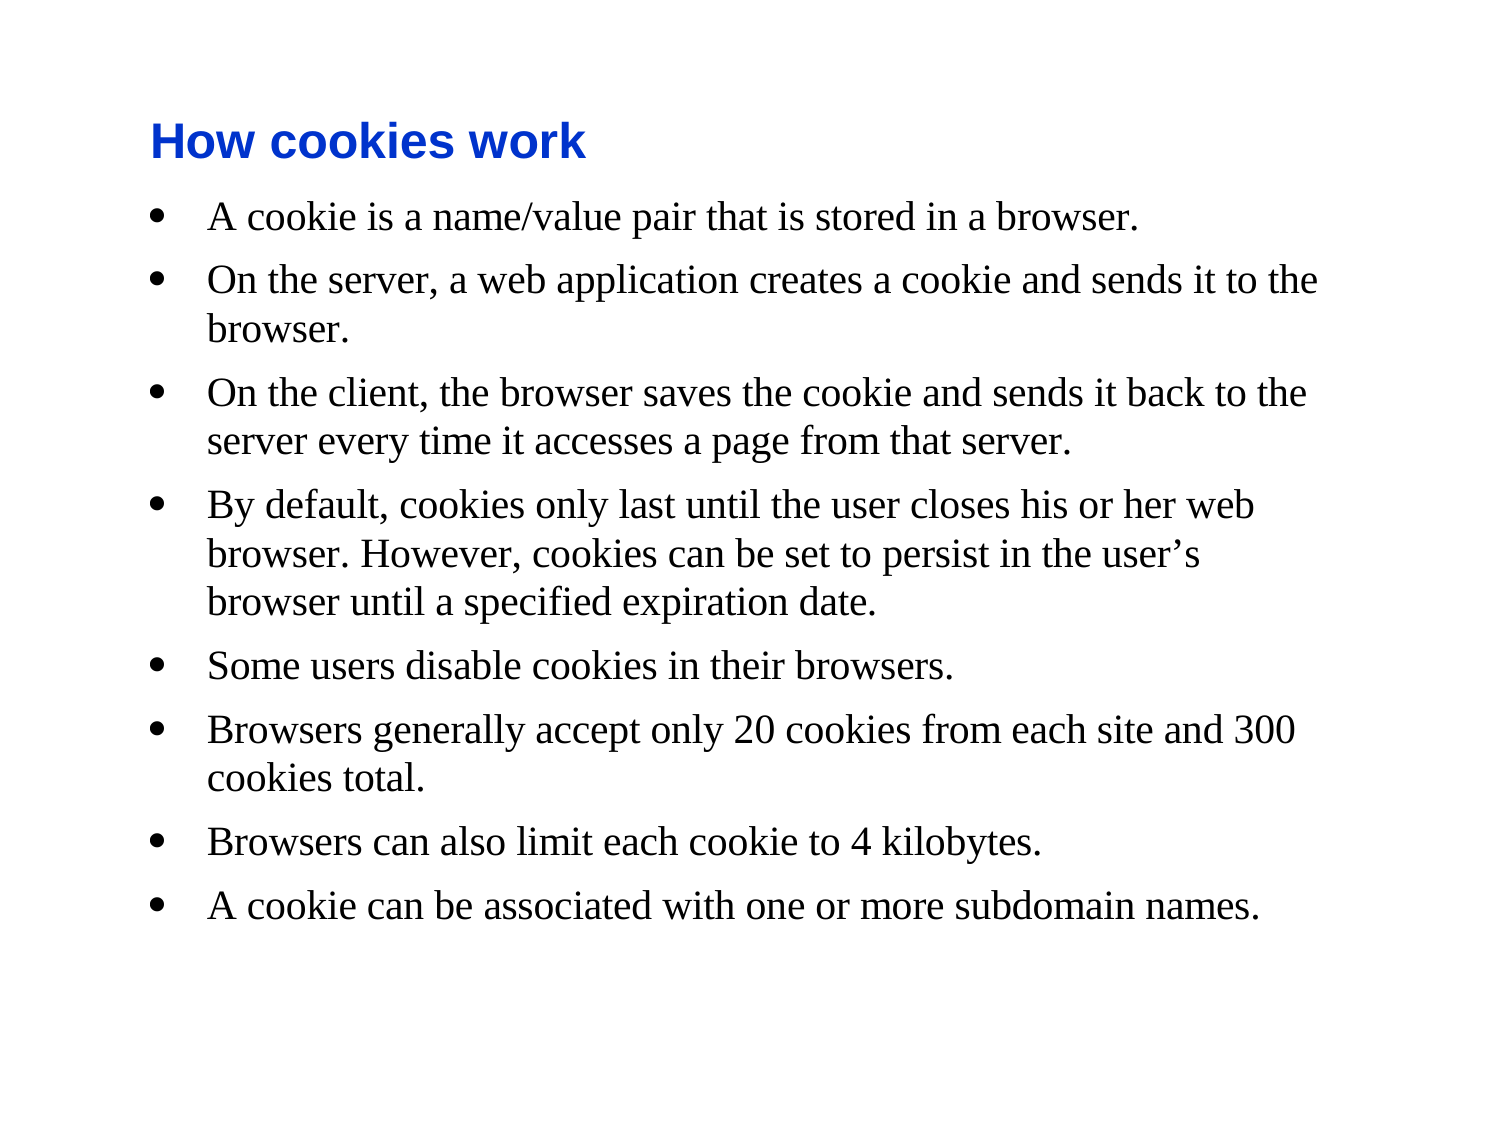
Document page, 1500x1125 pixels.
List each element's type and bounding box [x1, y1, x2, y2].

text_box [149, 112, 1128, 183]
text_box [149, 188, 1367, 1013]
